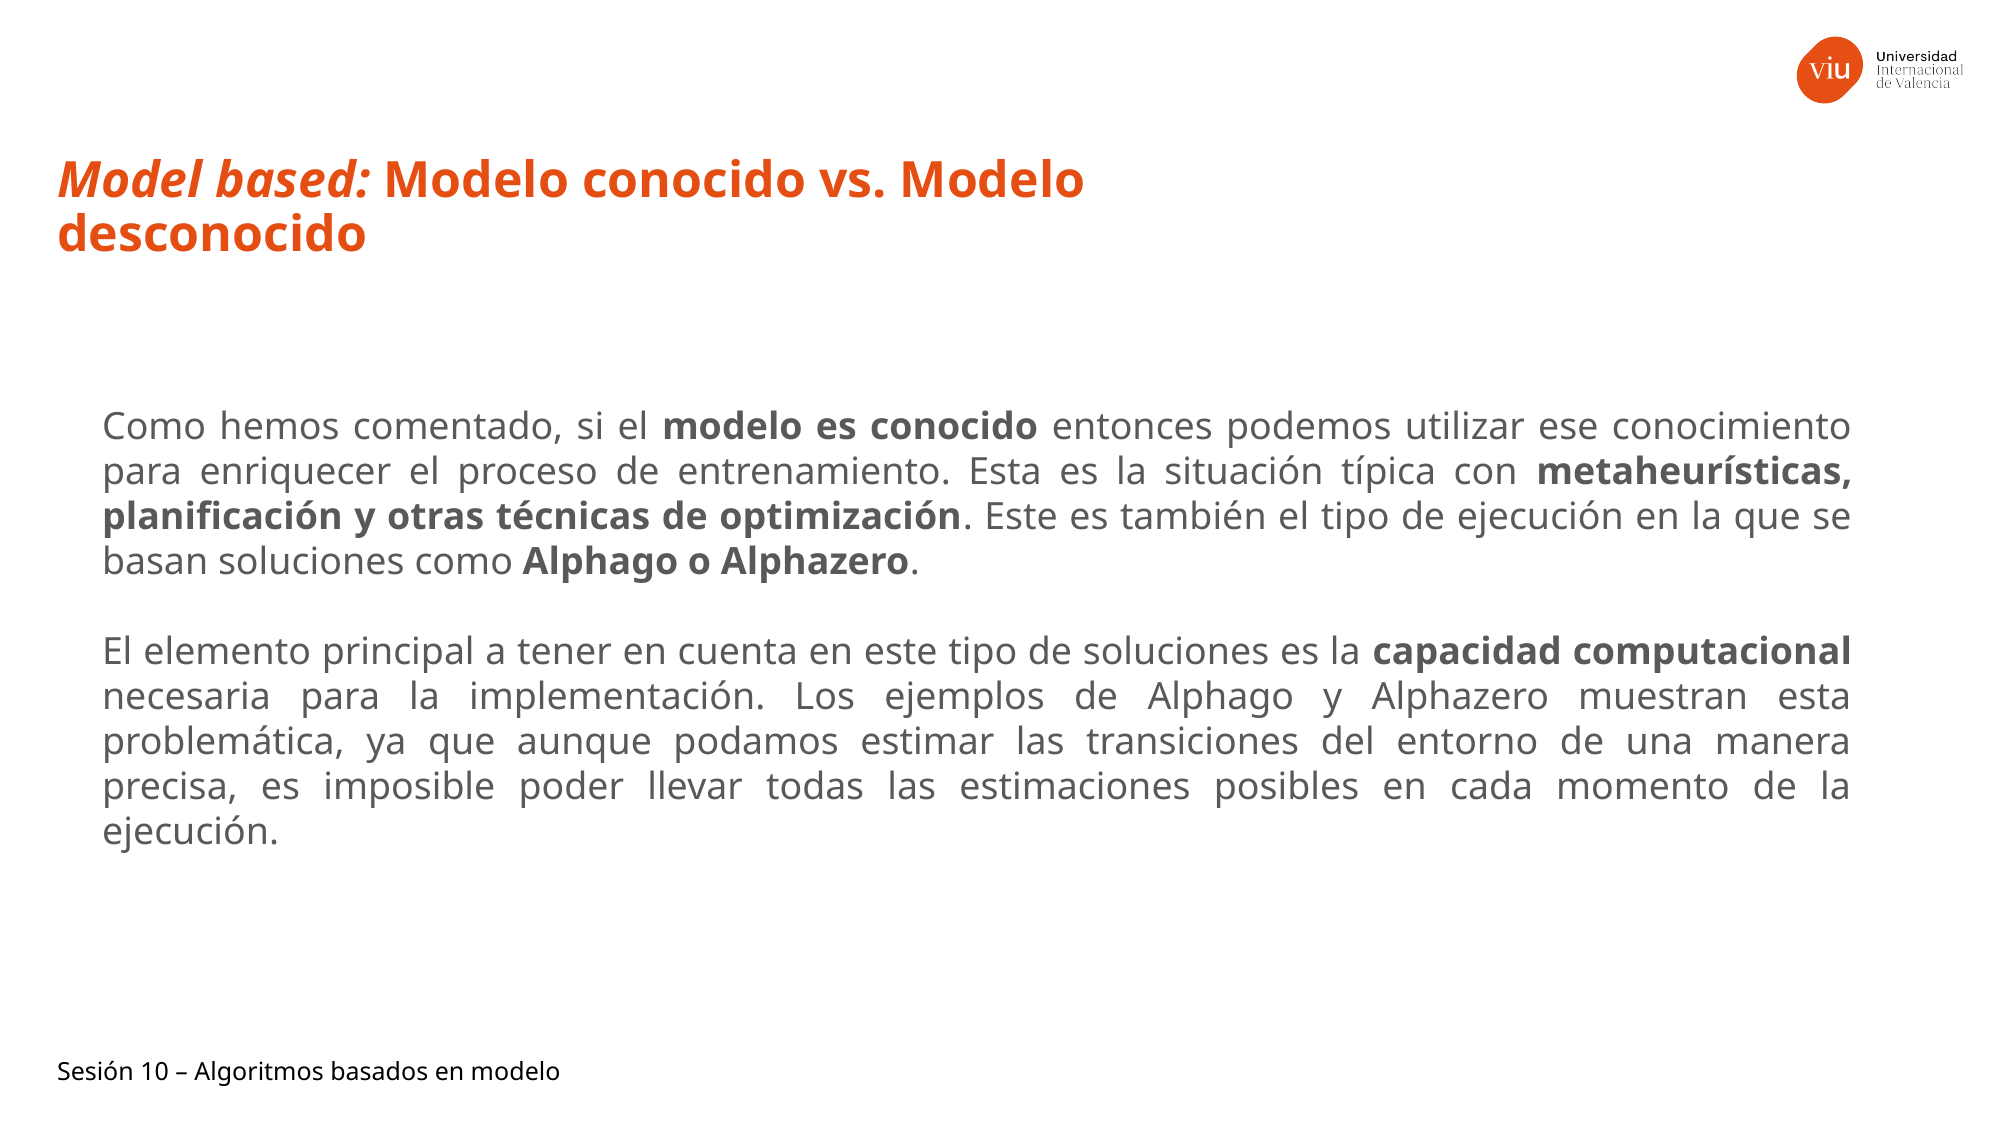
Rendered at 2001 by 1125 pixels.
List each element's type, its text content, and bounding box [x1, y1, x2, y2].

picture [1781, 20, 1979, 120]
list Model based: Modelo conocido vs. Modelo desconocido [42, 146, 1410, 233]
list Sesión 10 – Algoritmos basados en modelo [42, 1049, 718, 1096]
text_box Como hemos comentado, si el modelo es conocido entonces podemos utilizar ese conocimiento para enriquecer el proceso de entrenamiento. Esta es la situación típica con metaheurísticas, planificación y otras técnicas de optimización. Este es también el tipo de ejecución en la que se basan soluciones como Alphago o Alphazero. El elemento principal a tener en cuenta en este tipo de soluciones es la capacidad computacional necesaria para la implementación. Los ejemplos de Alphago y Alphazero muestran esta problemática, ya que aunque podamos estimar las transiciones del entorno de una manera precisa, es imposible poder llevar todas las estimaciones posibles en cada momento de la ejecución. [87, 394, 1868, 860]
